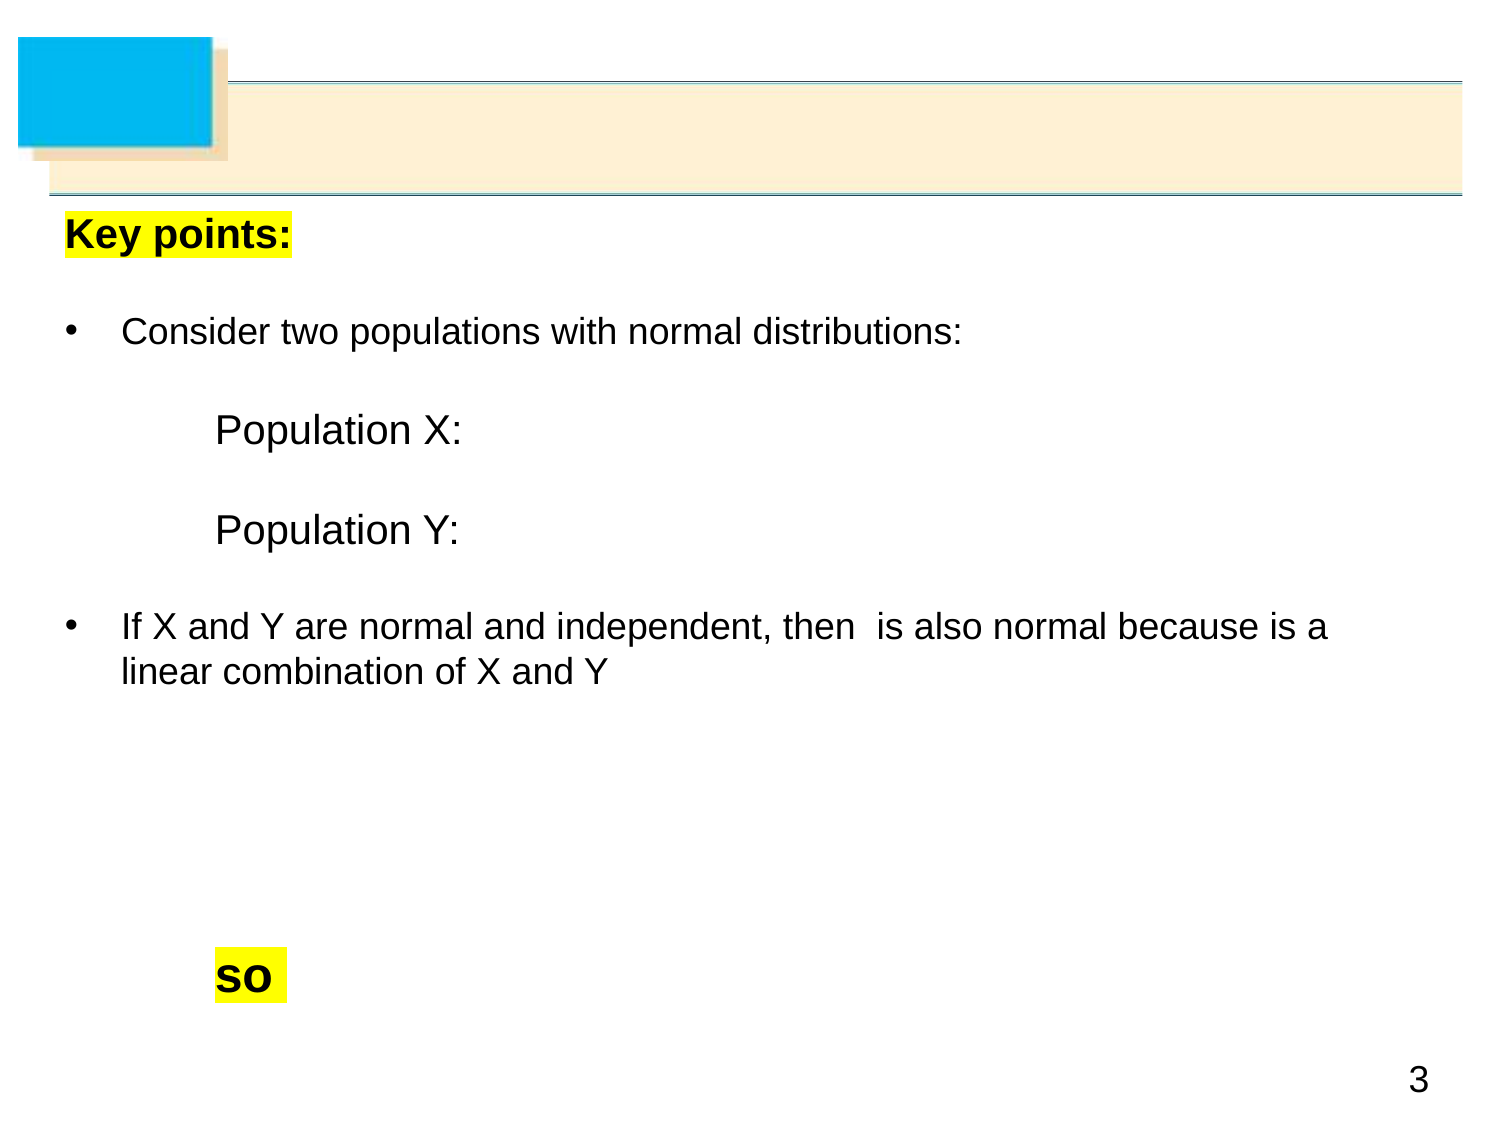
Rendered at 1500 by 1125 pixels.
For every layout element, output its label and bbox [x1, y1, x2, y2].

picture [18, 37, 1463, 196]
